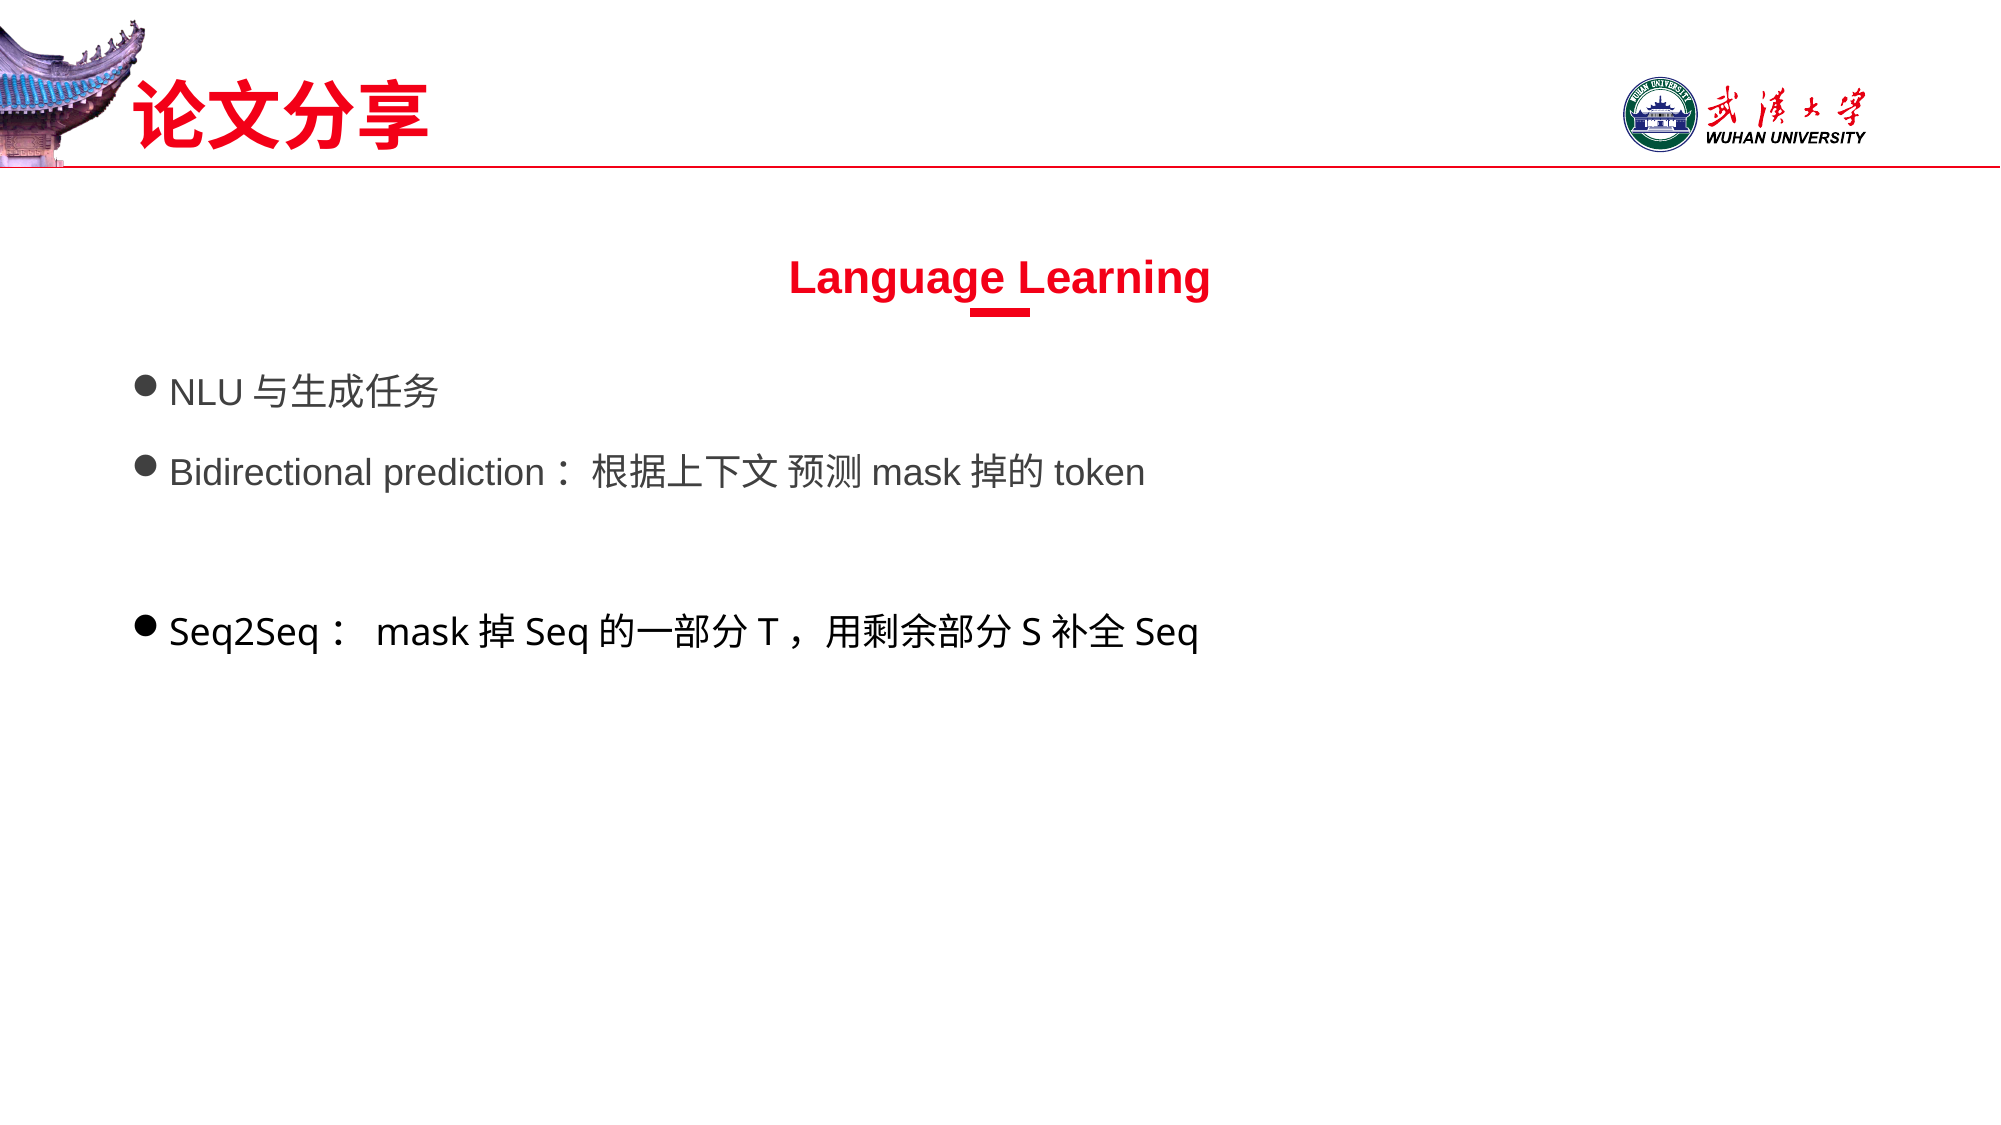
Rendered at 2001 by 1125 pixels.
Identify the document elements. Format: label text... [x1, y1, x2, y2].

title 论文分享 [131, 64, 1604, 174]
text_box Language Learning [131, 230, 1869, 309]
picture [0, 9, 158, 167]
